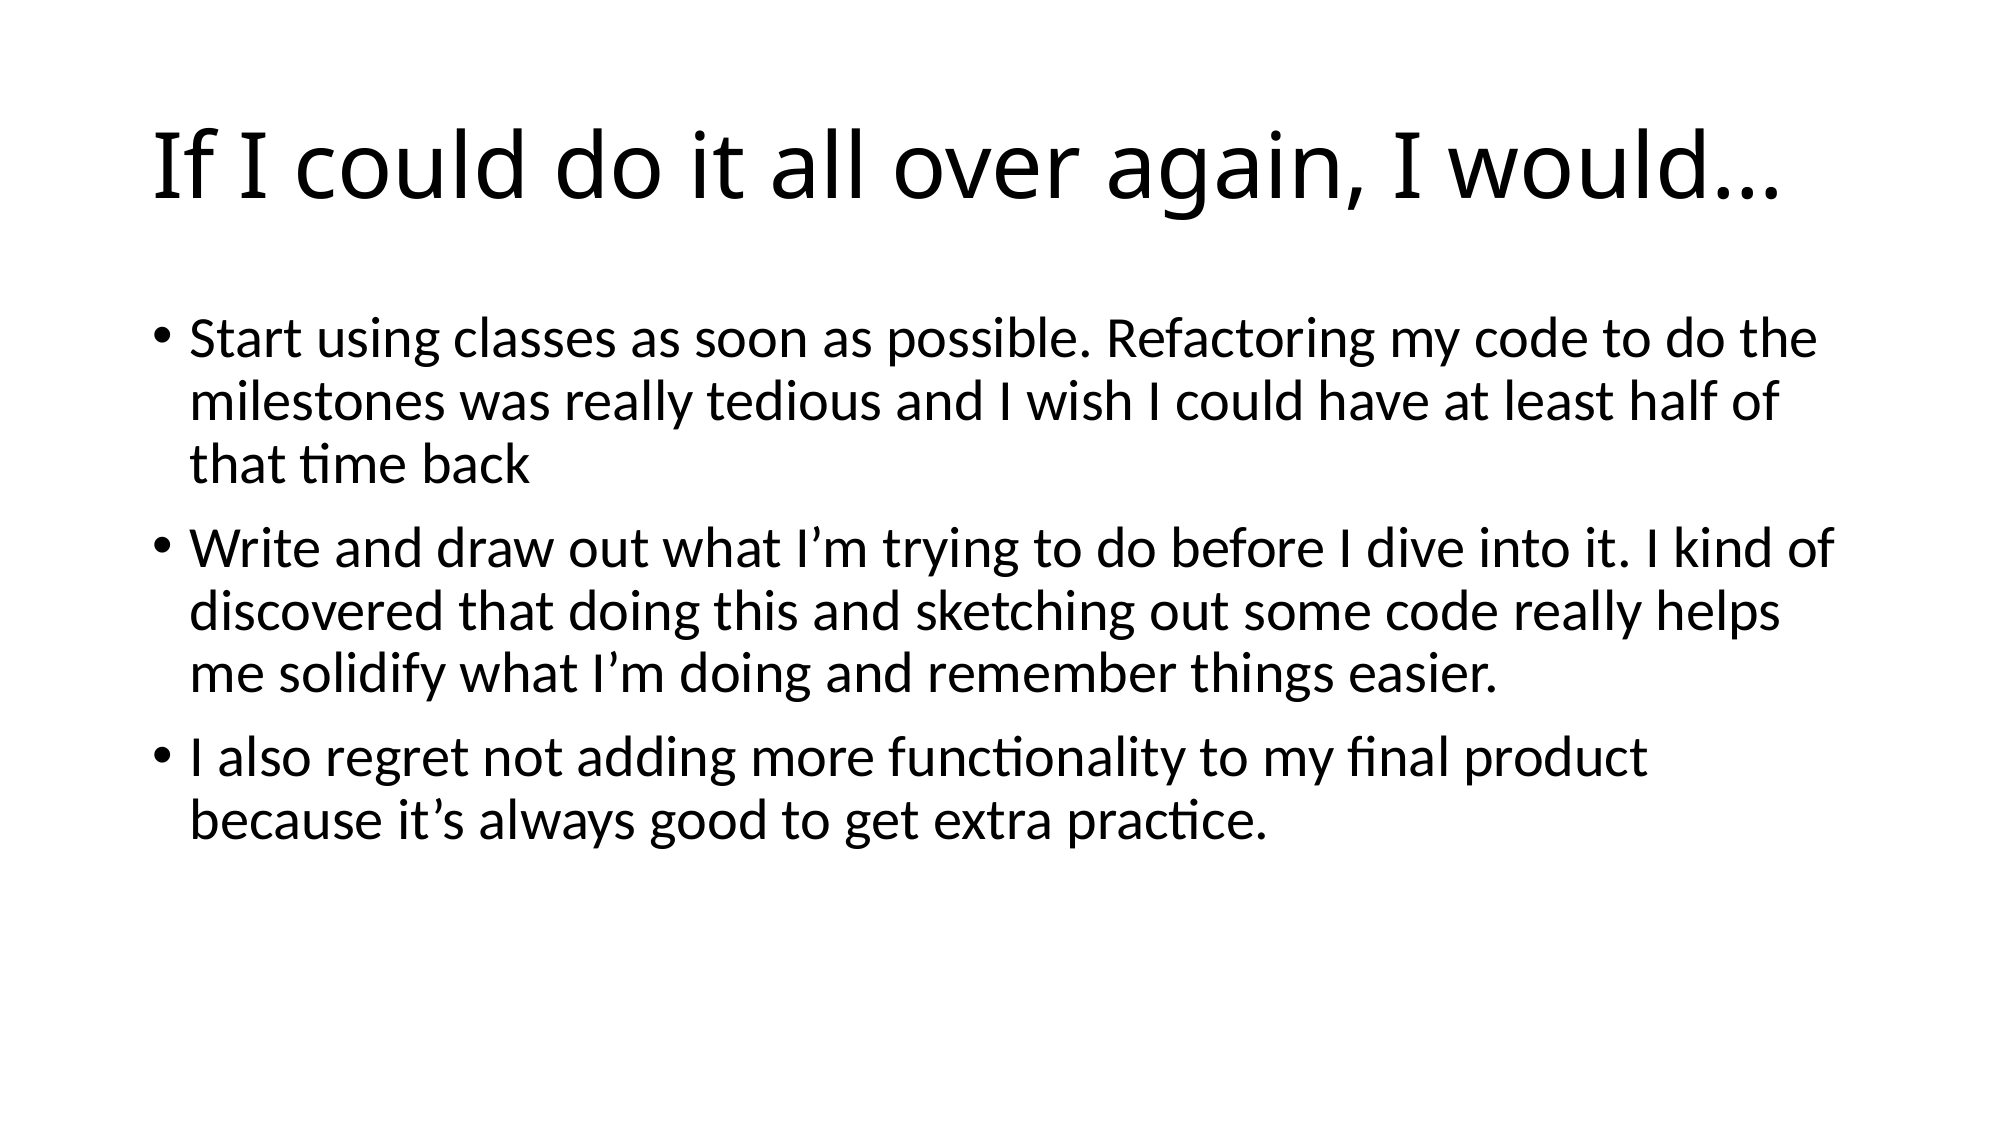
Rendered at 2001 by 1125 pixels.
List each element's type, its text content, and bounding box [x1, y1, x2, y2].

list Start using classes as soon as possible. Refactoring my code to do the milestones was really tedious and I wish I could have at least half of that time back Write and draw out what I’m trying to do before I dive into it. I kind of discovered that doing this and sketching out some code really helps me solidify what I’m doing and remember things easier. I also regret not adding more functionality to my final product because it’s always good to get extra practice. [137, 299, 1863, 1014]
title If I could do it all over again, I would… [137, 59, 1863, 278]
